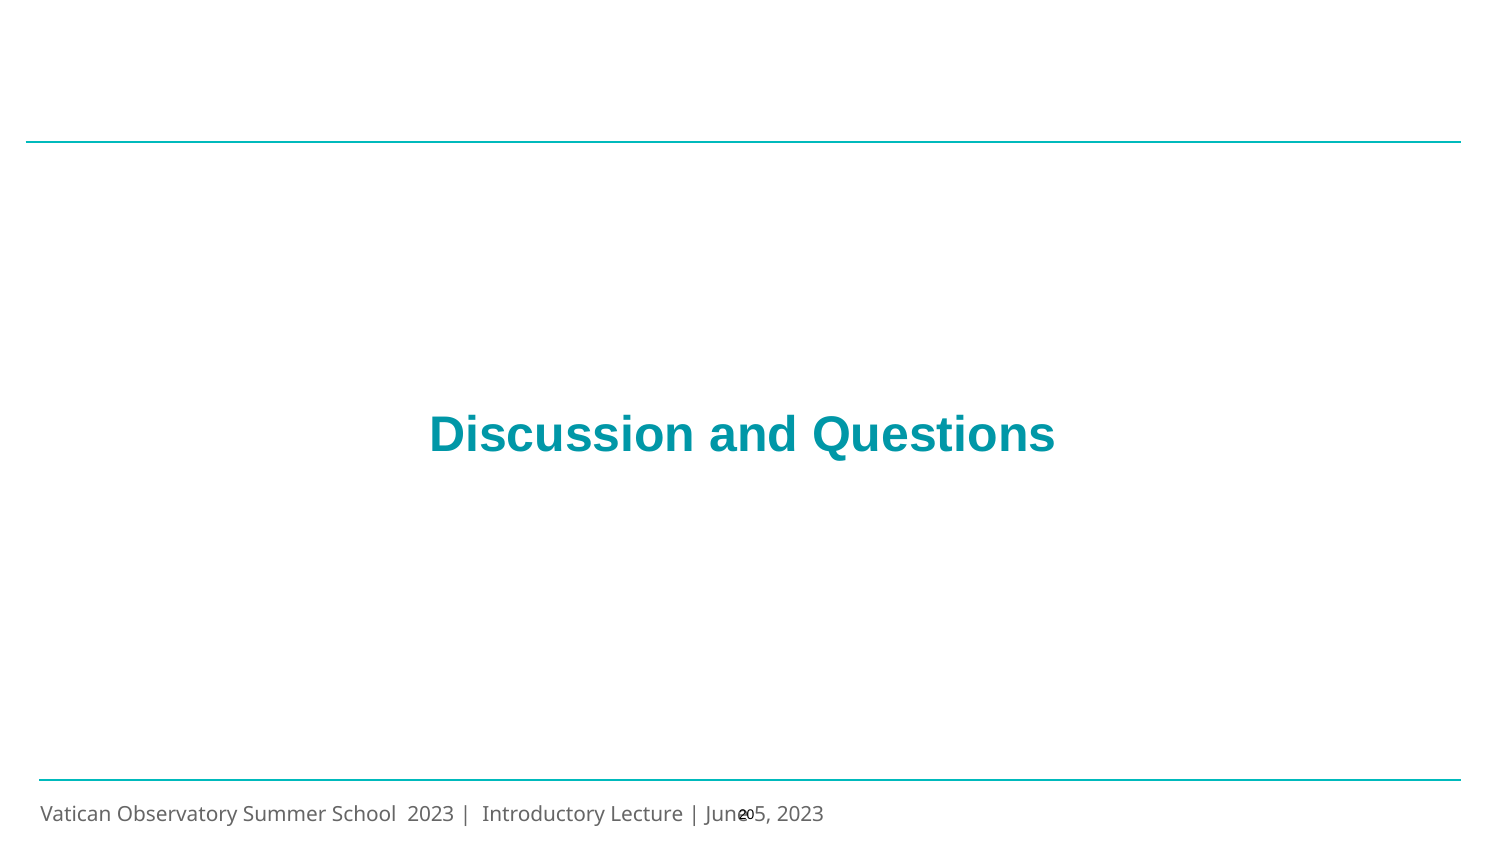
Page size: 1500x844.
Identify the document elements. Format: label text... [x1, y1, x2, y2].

slide_number 20 [734, 800, 765, 833]
text_box Discussion and Questions [422, 350, 1146, 494]
